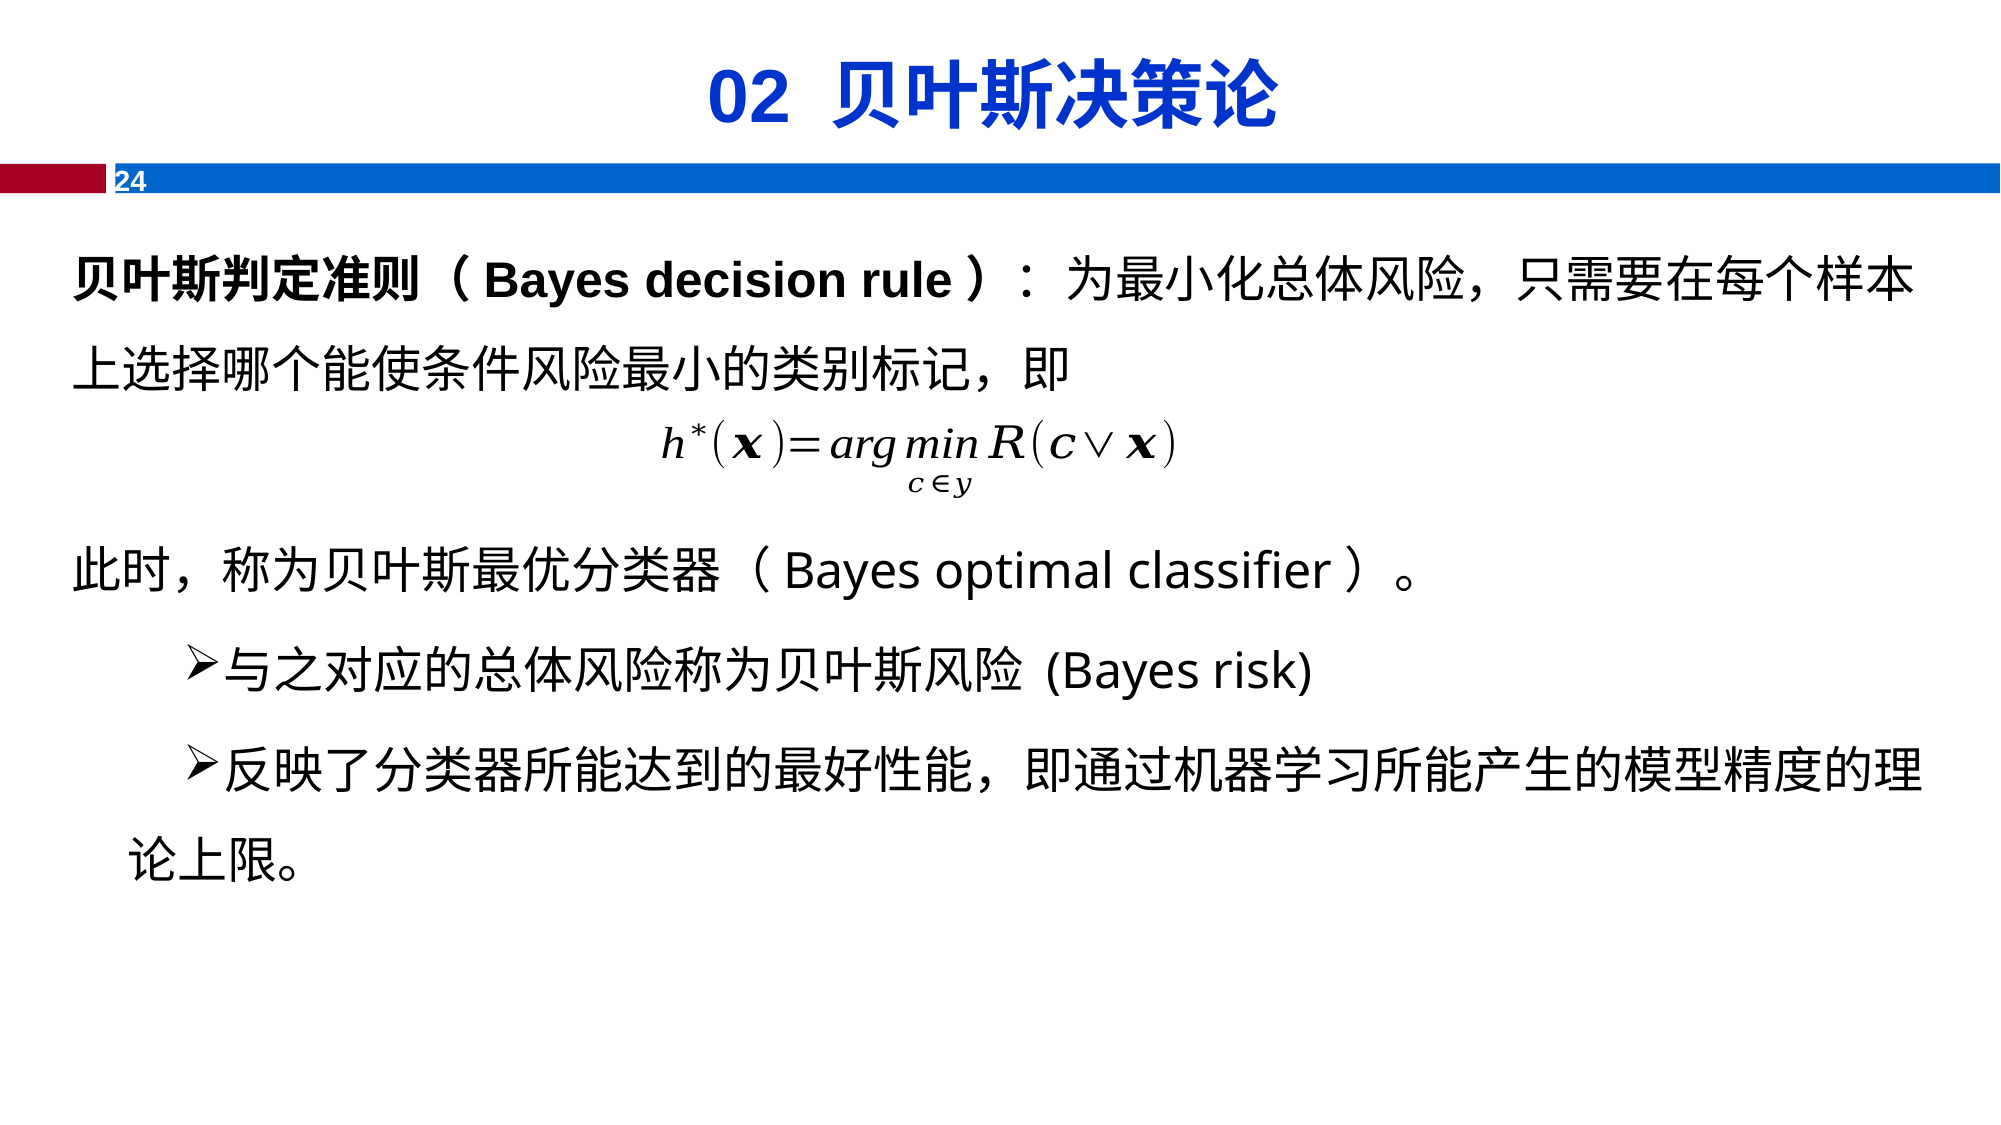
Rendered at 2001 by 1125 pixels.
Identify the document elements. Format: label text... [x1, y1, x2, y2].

title 02 贝叶斯决策论 [48, 36, 1939, 148]
